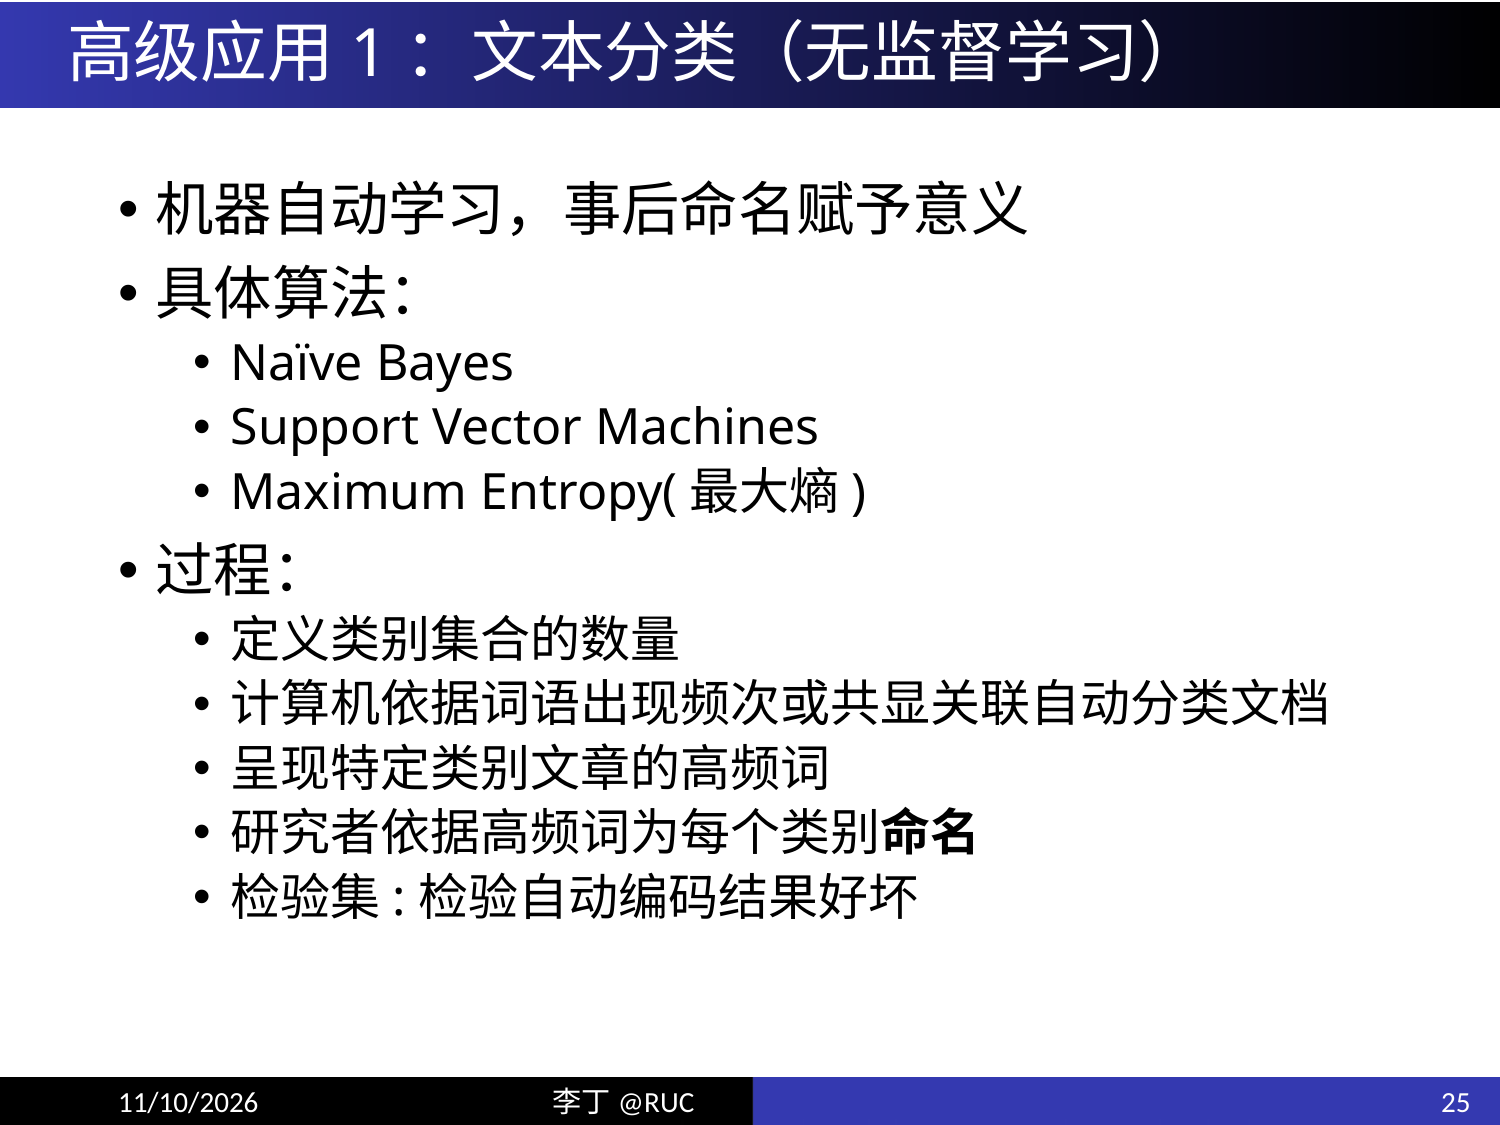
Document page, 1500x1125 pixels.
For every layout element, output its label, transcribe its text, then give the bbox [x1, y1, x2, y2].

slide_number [103, 1088, 441, 1114]
picture [0, 1077, 1500, 1125]
slide_number 25 [1396, 1083, 1486, 1120]
title 高级应用1：文本分类（无监督学习） [52, 17, 1459, 93]
picture [0, 2, 1500, 108]
list 机器自动学习，事后命名赋予意义 具体算法： Naïve Bayes Support Vector Machines Maximum Entropy(最大熵) 过程： 定义类别集合的数量 计算机依据词语出现频次或共显关联自动分类文档 呈现特定类别文章的高频词 研究者依据高频词为每个类别命名 检验集:检验自动编码结果好坏 [103, 123, 1397, 1067]
footer 李丁@RUC [496, 1088, 750, 1114]
